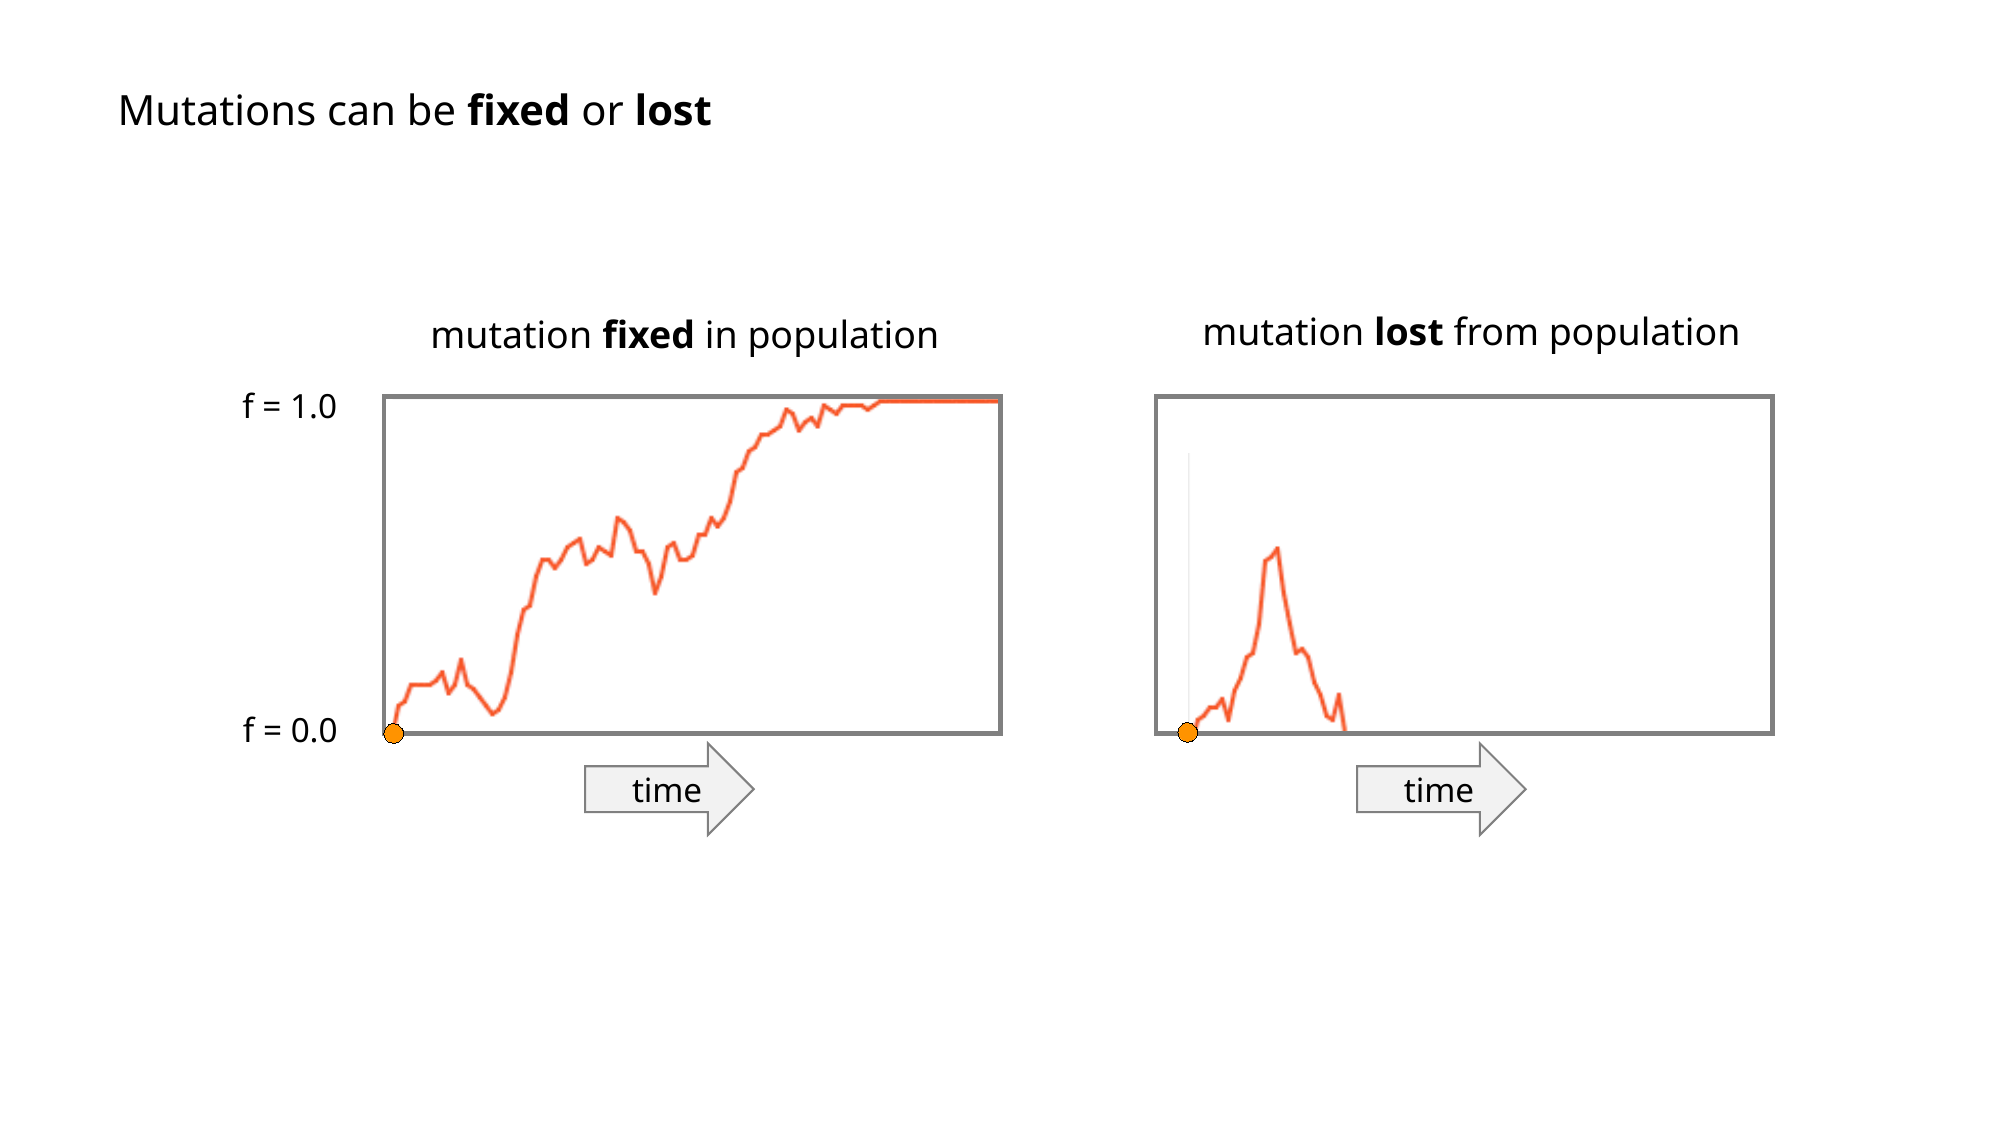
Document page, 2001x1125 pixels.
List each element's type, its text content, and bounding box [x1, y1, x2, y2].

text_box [225, 377, 1001, 835]
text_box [1155, 396, 1773, 836]
text_box mutation lost from population [1187, 300, 1787, 361]
text_box mutation fixed in population [415, 303, 978, 364]
text_box Mutations can be fixed or lost [102, 75, 890, 141]
